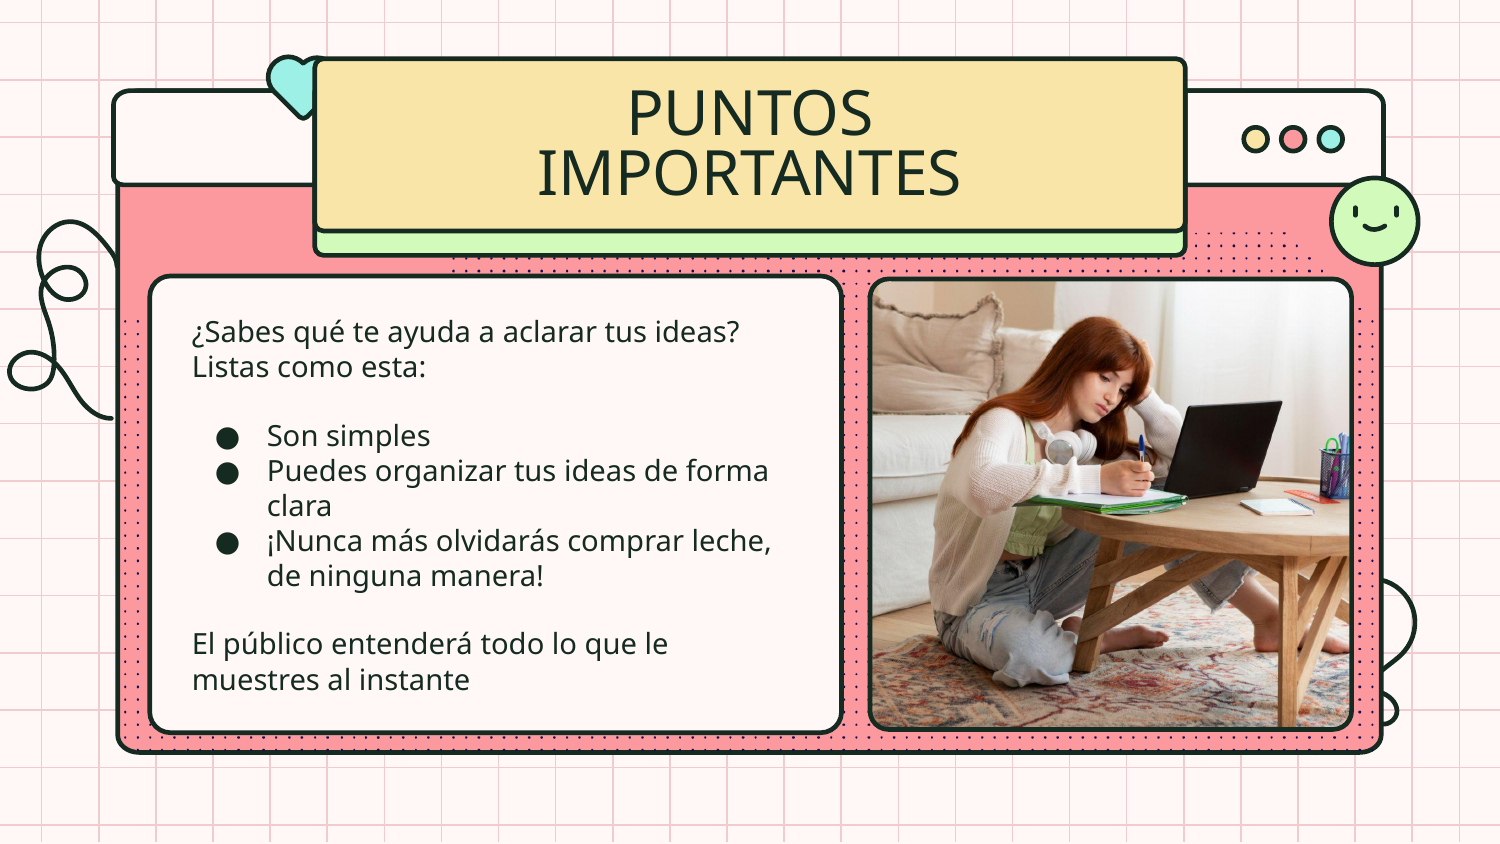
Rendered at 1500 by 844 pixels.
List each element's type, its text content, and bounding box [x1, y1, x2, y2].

picture [115, 211, 1379, 756]
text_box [314, 58, 1186, 256]
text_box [307, 64, 311, 112]
text_box [149, 275, 842, 733]
list ¿Sabes qué te ayuda a aclarar tus ideas? Listas como esta: Son simples Puedes organizar tus ideas de forma clara ¡Nunca más olvidarás comprar leche, de ninguna manera! El público entenderá todo lo que le muestres al instante [176, 303, 815, 706]
